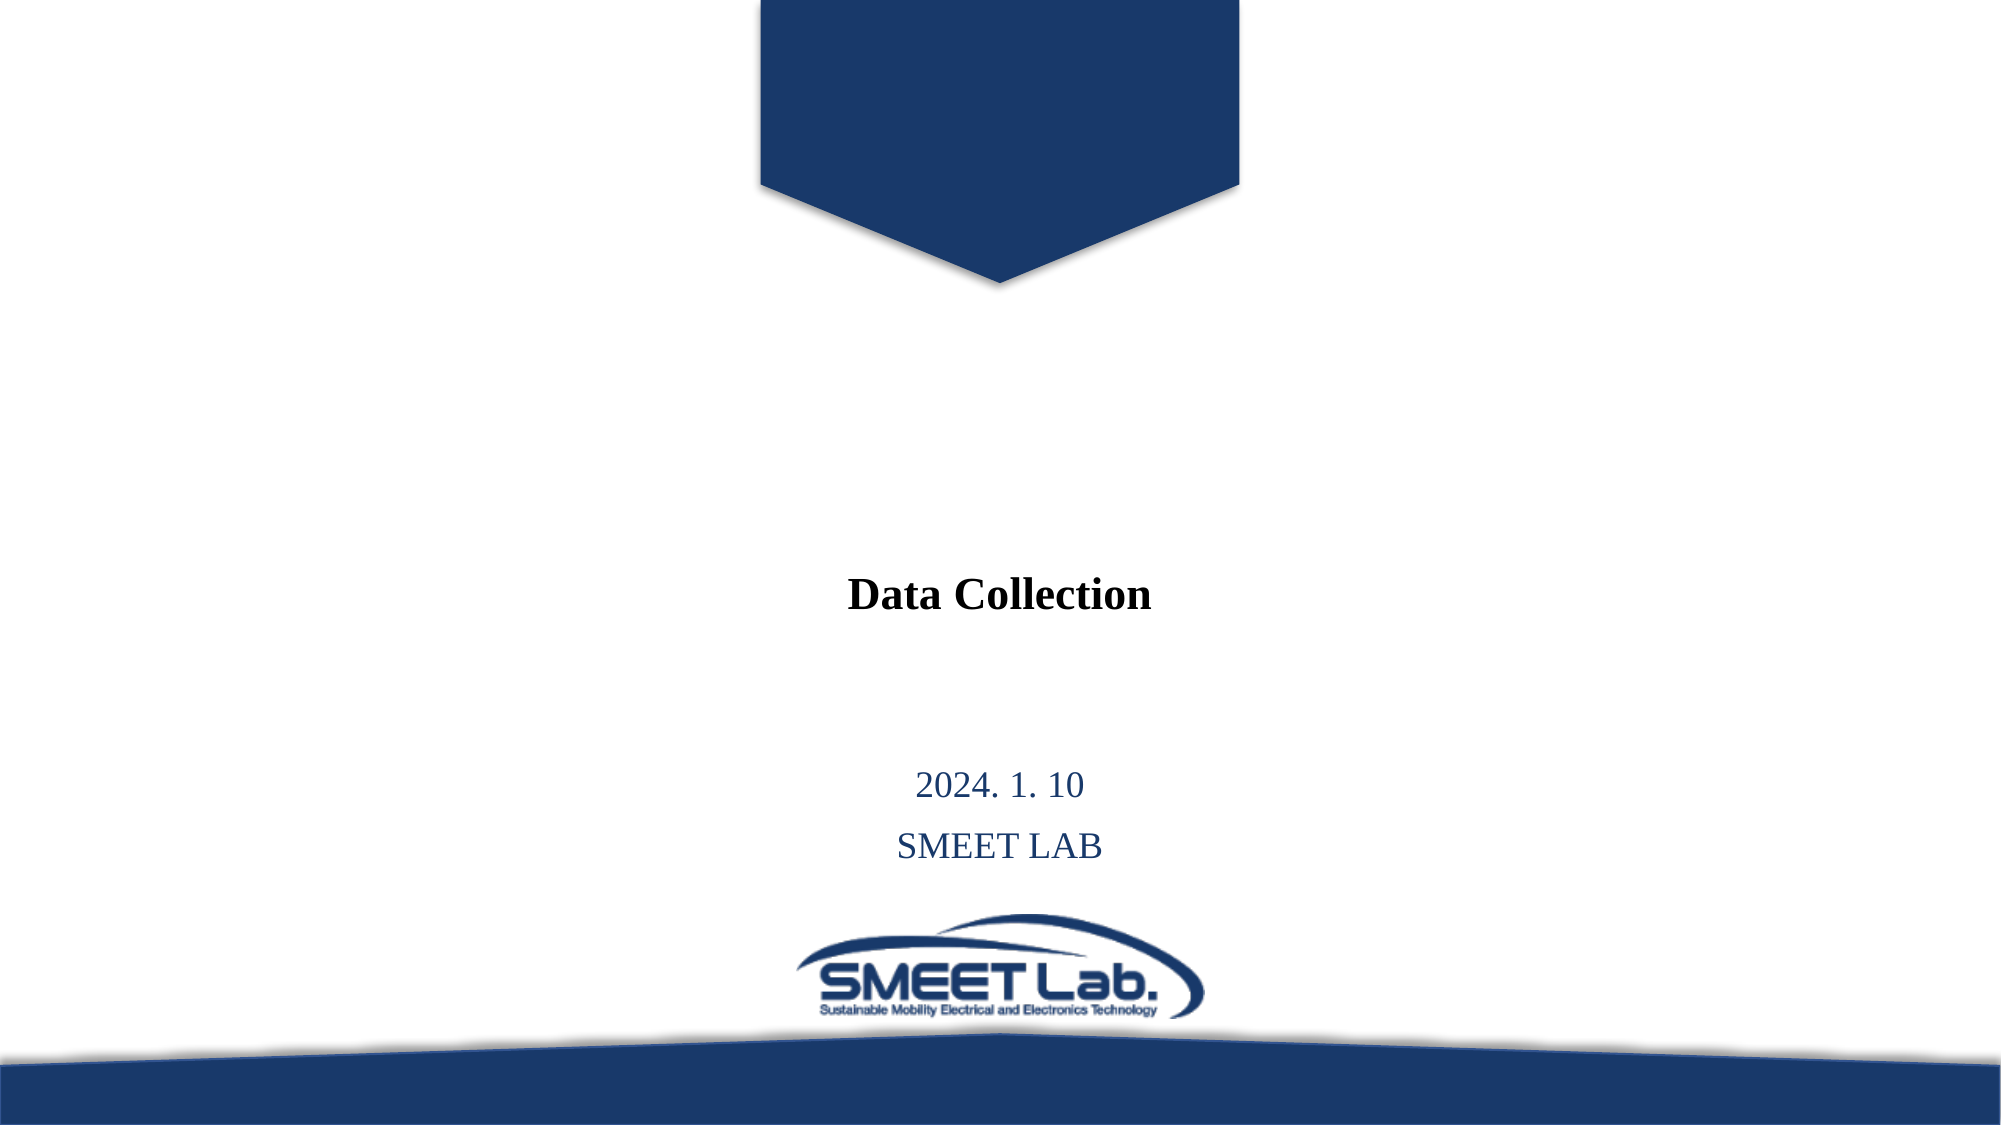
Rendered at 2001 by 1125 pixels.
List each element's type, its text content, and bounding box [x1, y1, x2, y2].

subtitle 2024. 1. 10 SMEET LAB [249, 757, 1750, 1030]
text_box Data Collection [153, 498, 1847, 627]
